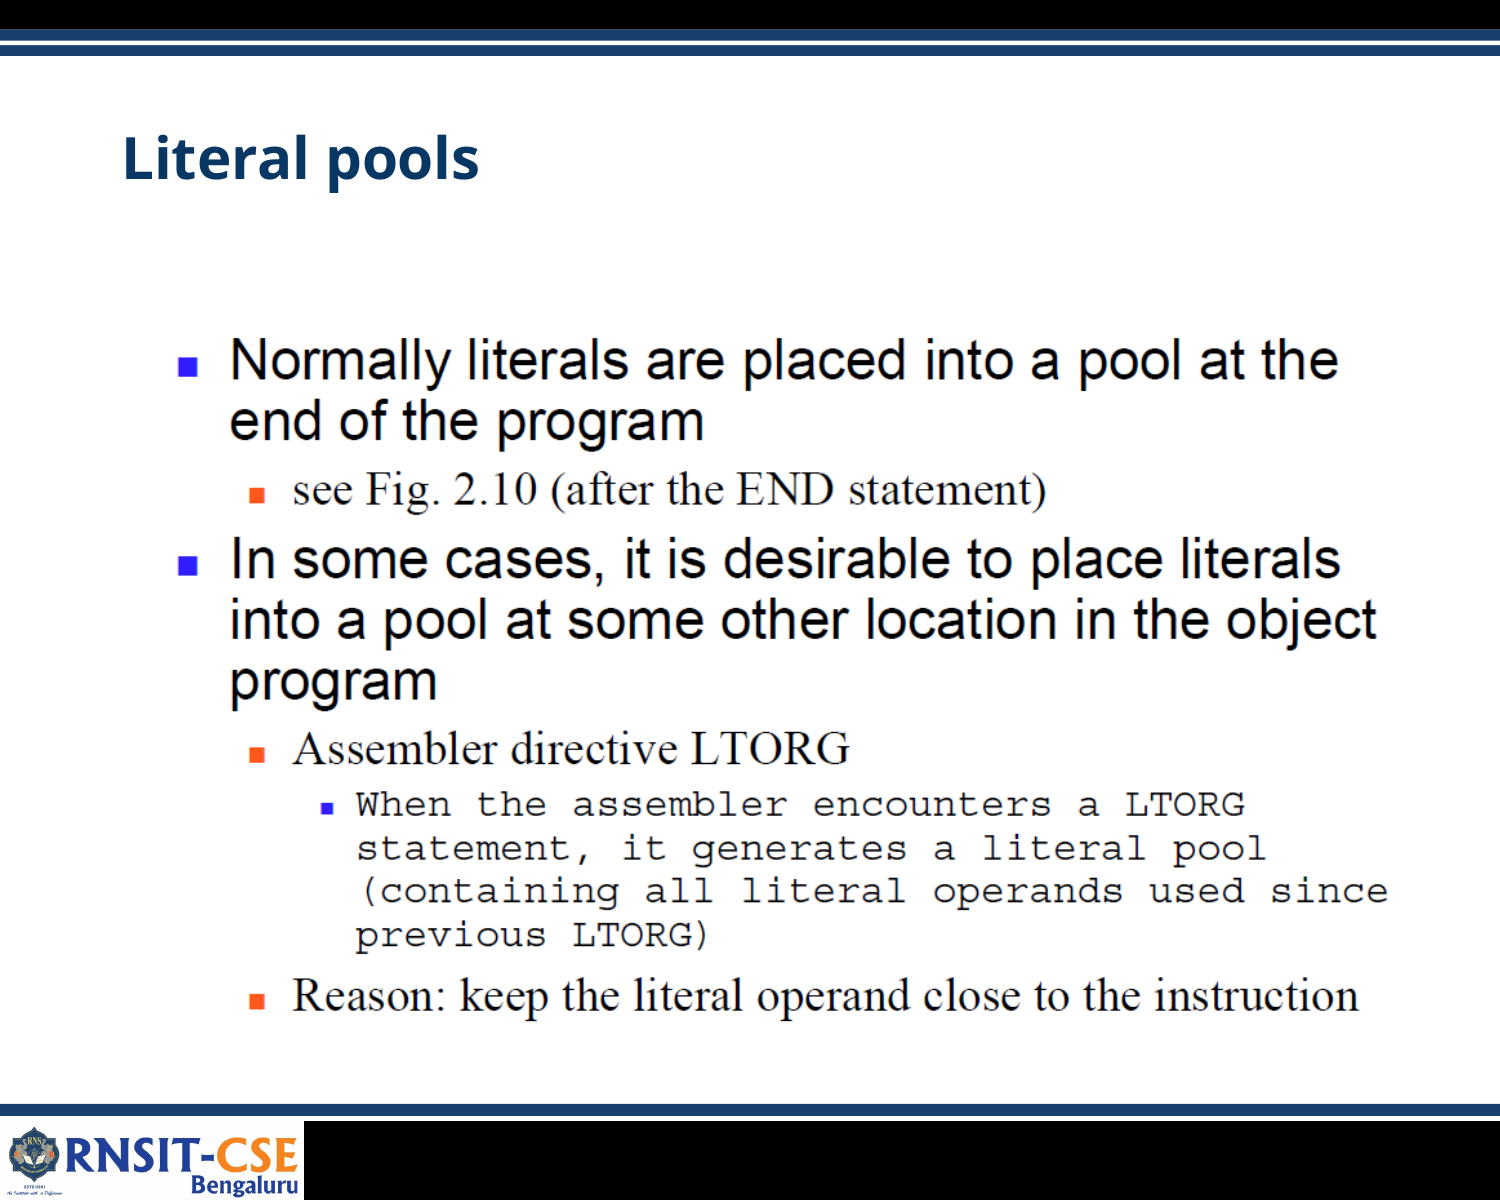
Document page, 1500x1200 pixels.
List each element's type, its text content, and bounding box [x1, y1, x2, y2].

title Literal pools [106, 85, 1394, 200]
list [161, 324, 1400, 1038]
picture [0, 1119, 304, 1200]
